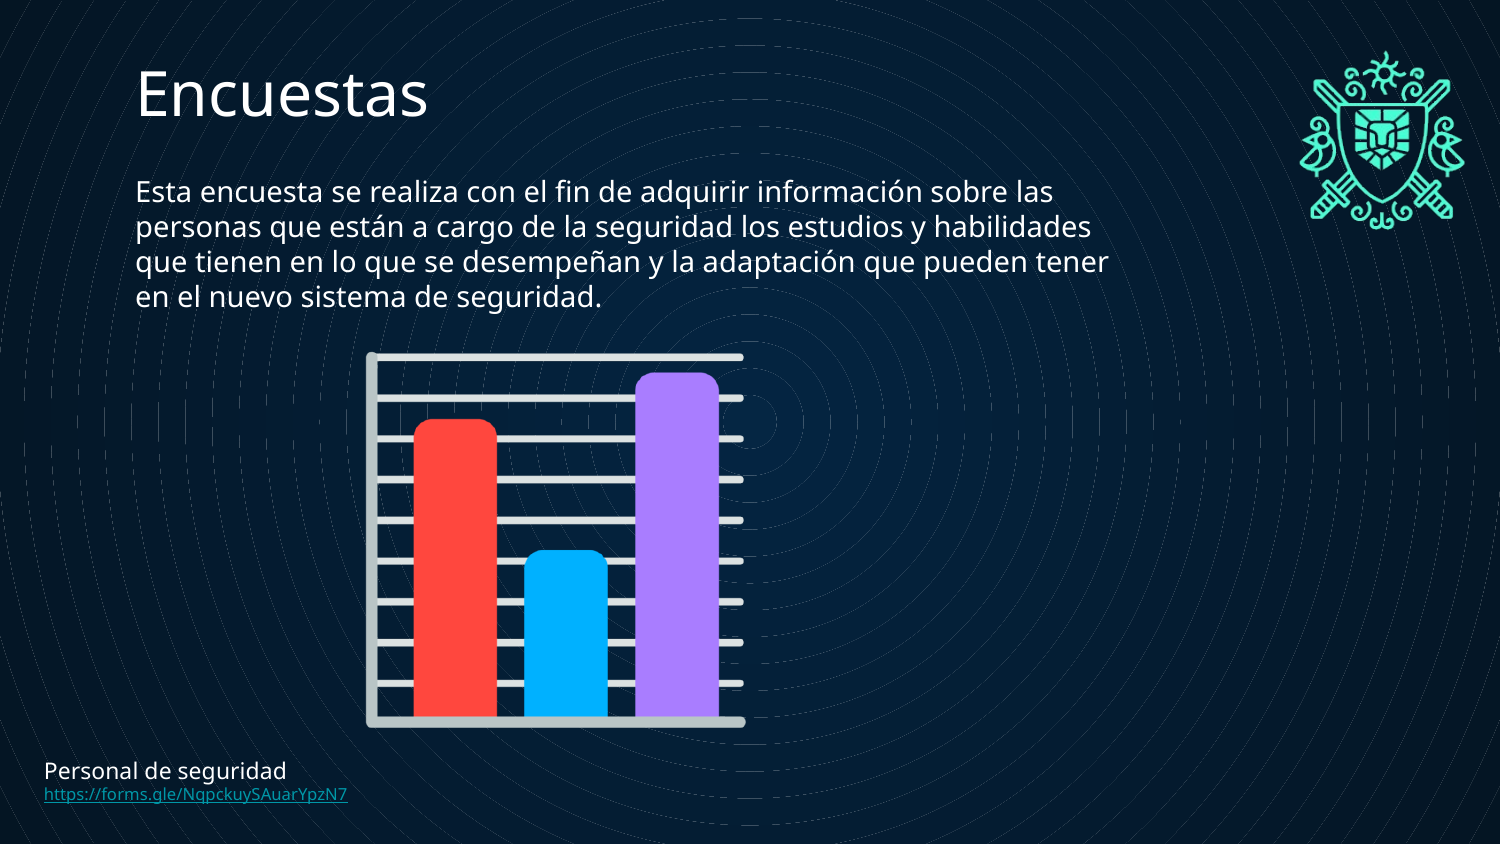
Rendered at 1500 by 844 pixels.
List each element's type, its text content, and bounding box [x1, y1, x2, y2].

picture [345, 324, 768, 746]
title Personal de seguridad https://forms.gle/NqpckuySAuarYpzN7 [29, 722, 962, 823]
text_box Esta encuesta se realiza con el fin de adquirir información sobre las personas que están a cargo de la seguridad los estudios y habilidades que tienen en lo que se desempeñan y la adaptación que pueden tener en el nuevo sistema de seguridad. [120, 158, 1165, 348]
title Encuestas [120, 44, 1294, 145]
picture [1295, 44, 1468, 235]
